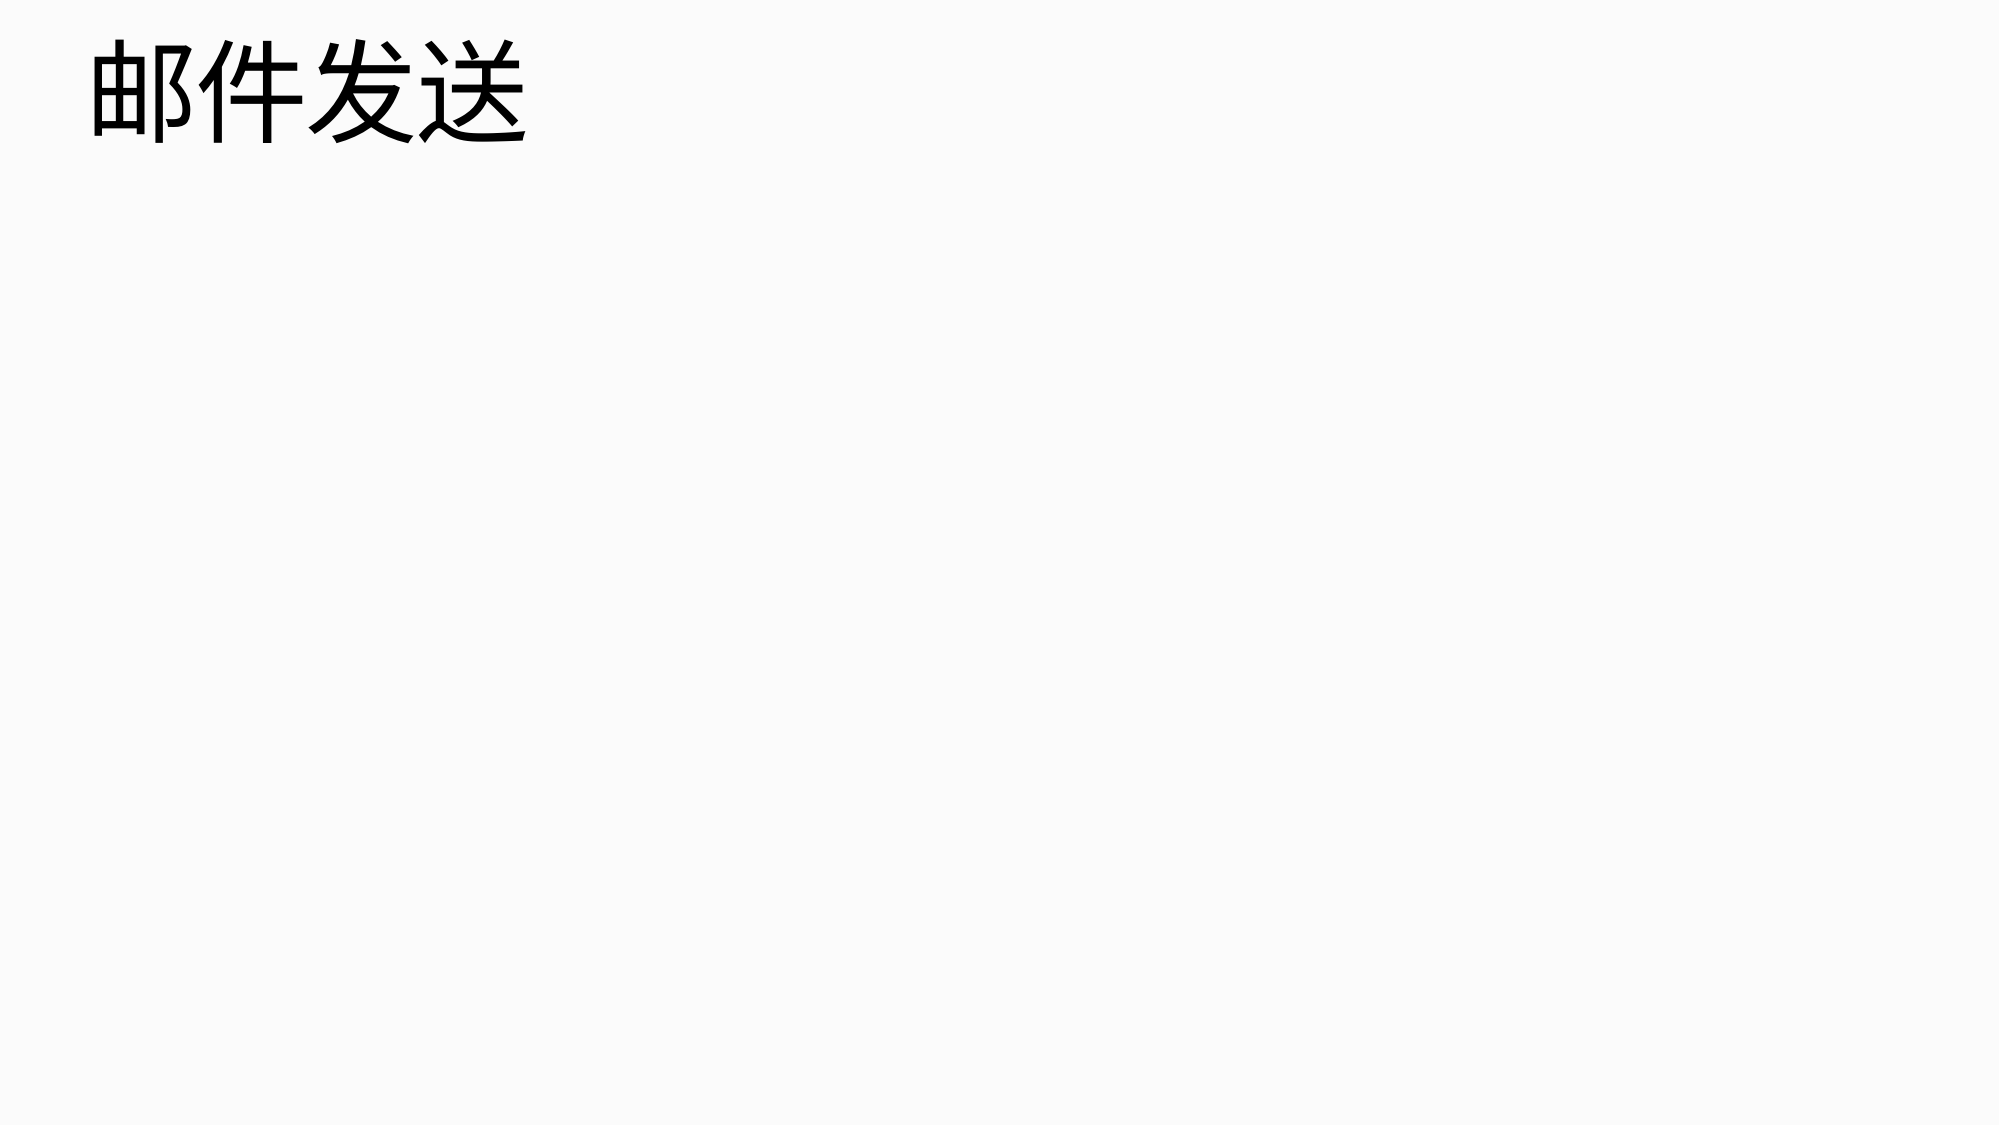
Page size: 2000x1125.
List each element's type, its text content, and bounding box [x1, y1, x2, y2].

title 邮件发送 [85, 37, 1914, 161]
